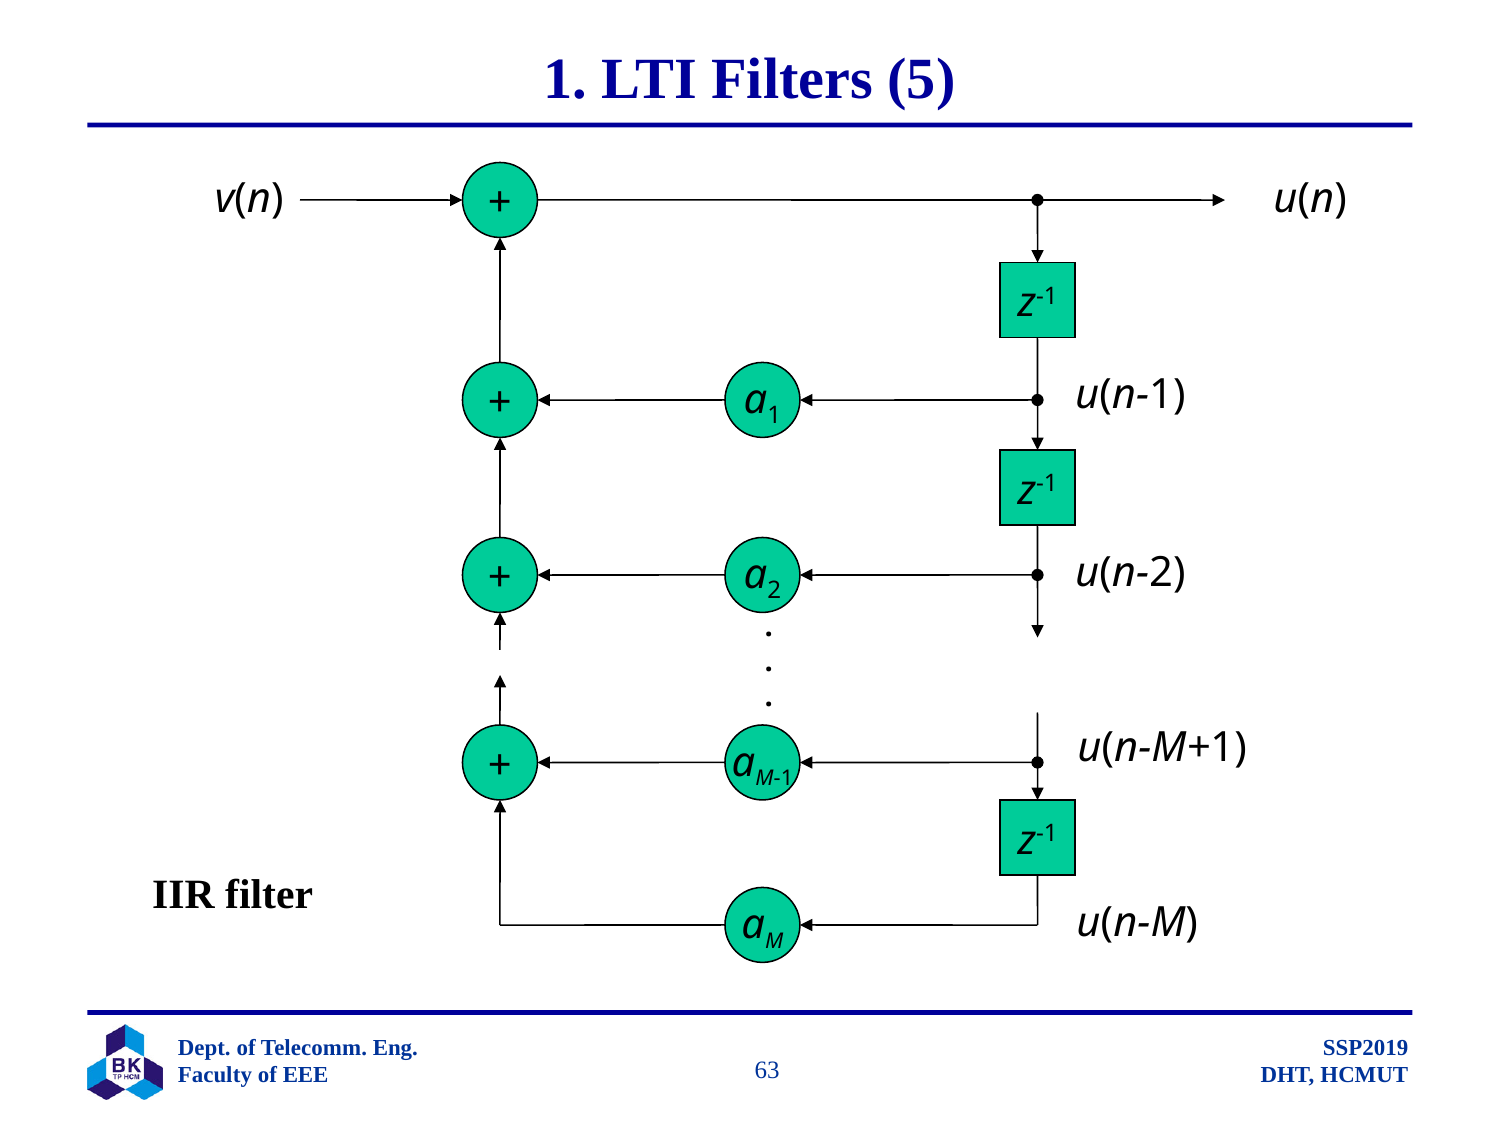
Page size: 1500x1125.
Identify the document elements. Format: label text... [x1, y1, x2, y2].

text_box [493, 799, 507, 925]
text_box [1044, 193, 1225, 207]
text_box [799, 918, 1038, 932]
text_box [493, 437, 507, 538]
text_box [1031, 407, 1044, 451]
text_box v(n) [200, 163, 299, 229]
text_box [799, 756, 1044, 769]
text_box z-1 [999, 799, 1075, 875]
text_box + [462, 725, 538, 800]
text_box [1031, 193, 1044, 263]
text_box [537, 393, 725, 407]
text_box [493, 612, 507, 650]
text_box [799, 568, 1044, 582]
picture [87, 1024, 163, 1100]
text_box [1031, 582, 1044, 638]
text_box IIR filter [137, 859, 329, 924]
text_box [537, 756, 725, 769]
text_box [493, 237, 507, 363]
text_box u(n-2) [1060, 537, 1201, 603]
text_box [493, 675, 507, 725]
text_box u(n) [1258, 163, 1362, 229]
text_box u(n-M+1) [1062, 712, 1262, 778]
text_box z-1 [999, 449, 1075, 525]
text_box z-1 [999, 262, 1075, 338]
text_box [799, 393, 1044, 407]
text_box aM [724, 887, 800, 963]
text_box + [462, 362, 538, 438]
text_box + [462, 162, 538, 238]
text_box [537, 568, 725, 582]
text_box u(n-M) [1061, 887, 1213, 953]
slide_number 63 [424, 1037, 976, 1101]
text_box . . . [749, 599, 788, 720]
text_box [299, 193, 463, 207]
text_box a1 [725, 362, 800, 438]
text_box aM-1 [724, 724, 800, 800]
text_box + [462, 537, 538, 613]
text_box [1031, 769, 1044, 800]
text_box a2 [725, 537, 800, 610]
title 1. LTI Filters (5) [0, 37, 1500, 113]
text_box u(n-1) [1060, 359, 1201, 425]
